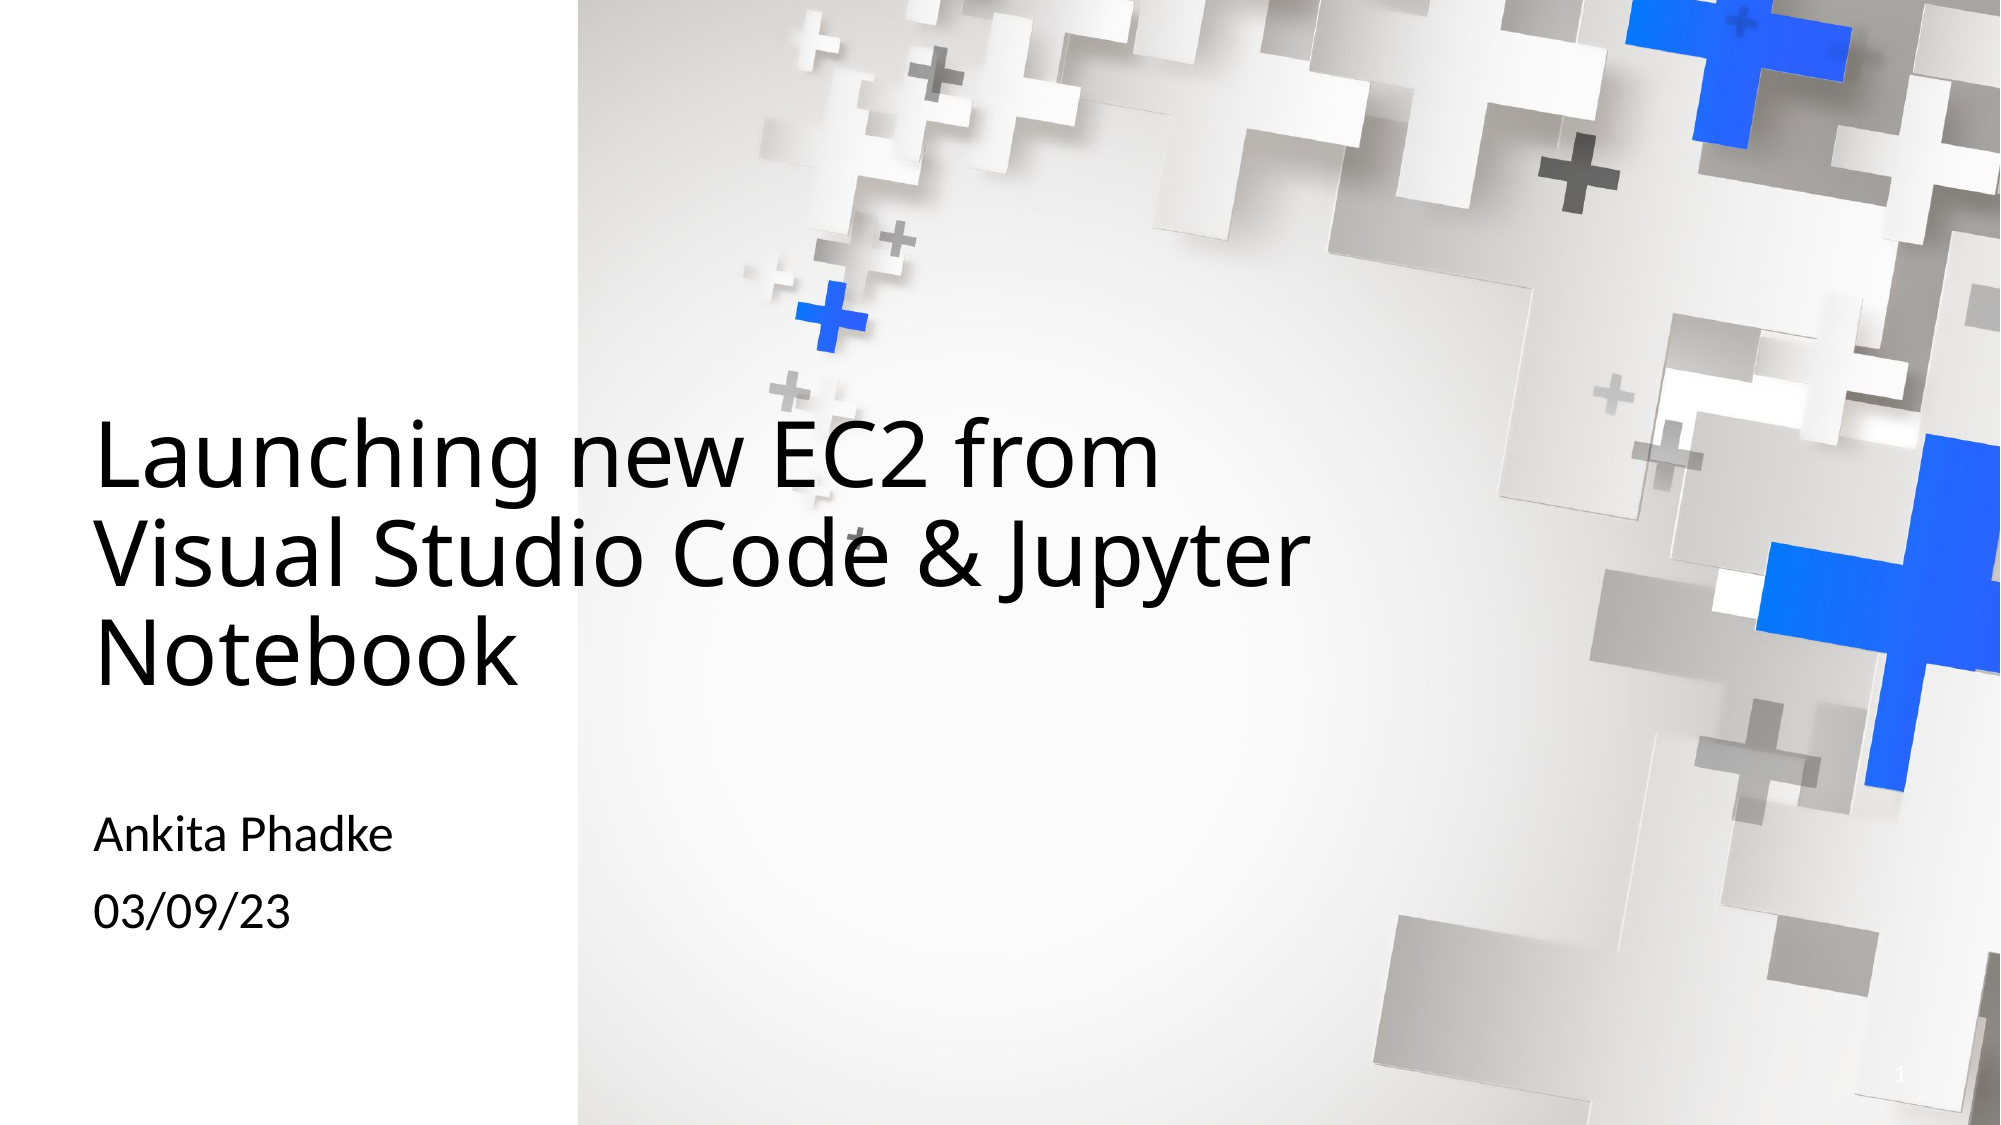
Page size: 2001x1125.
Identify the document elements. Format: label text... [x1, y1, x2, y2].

picture [577, 0, 2000, 1125]
title Launching new EC2 from Visual Studio Code & Jupyter Notebook [78, 184, 577, 713]
subtitle Ankita Phadke 03/09/23 [78, 799, 577, 1014]
